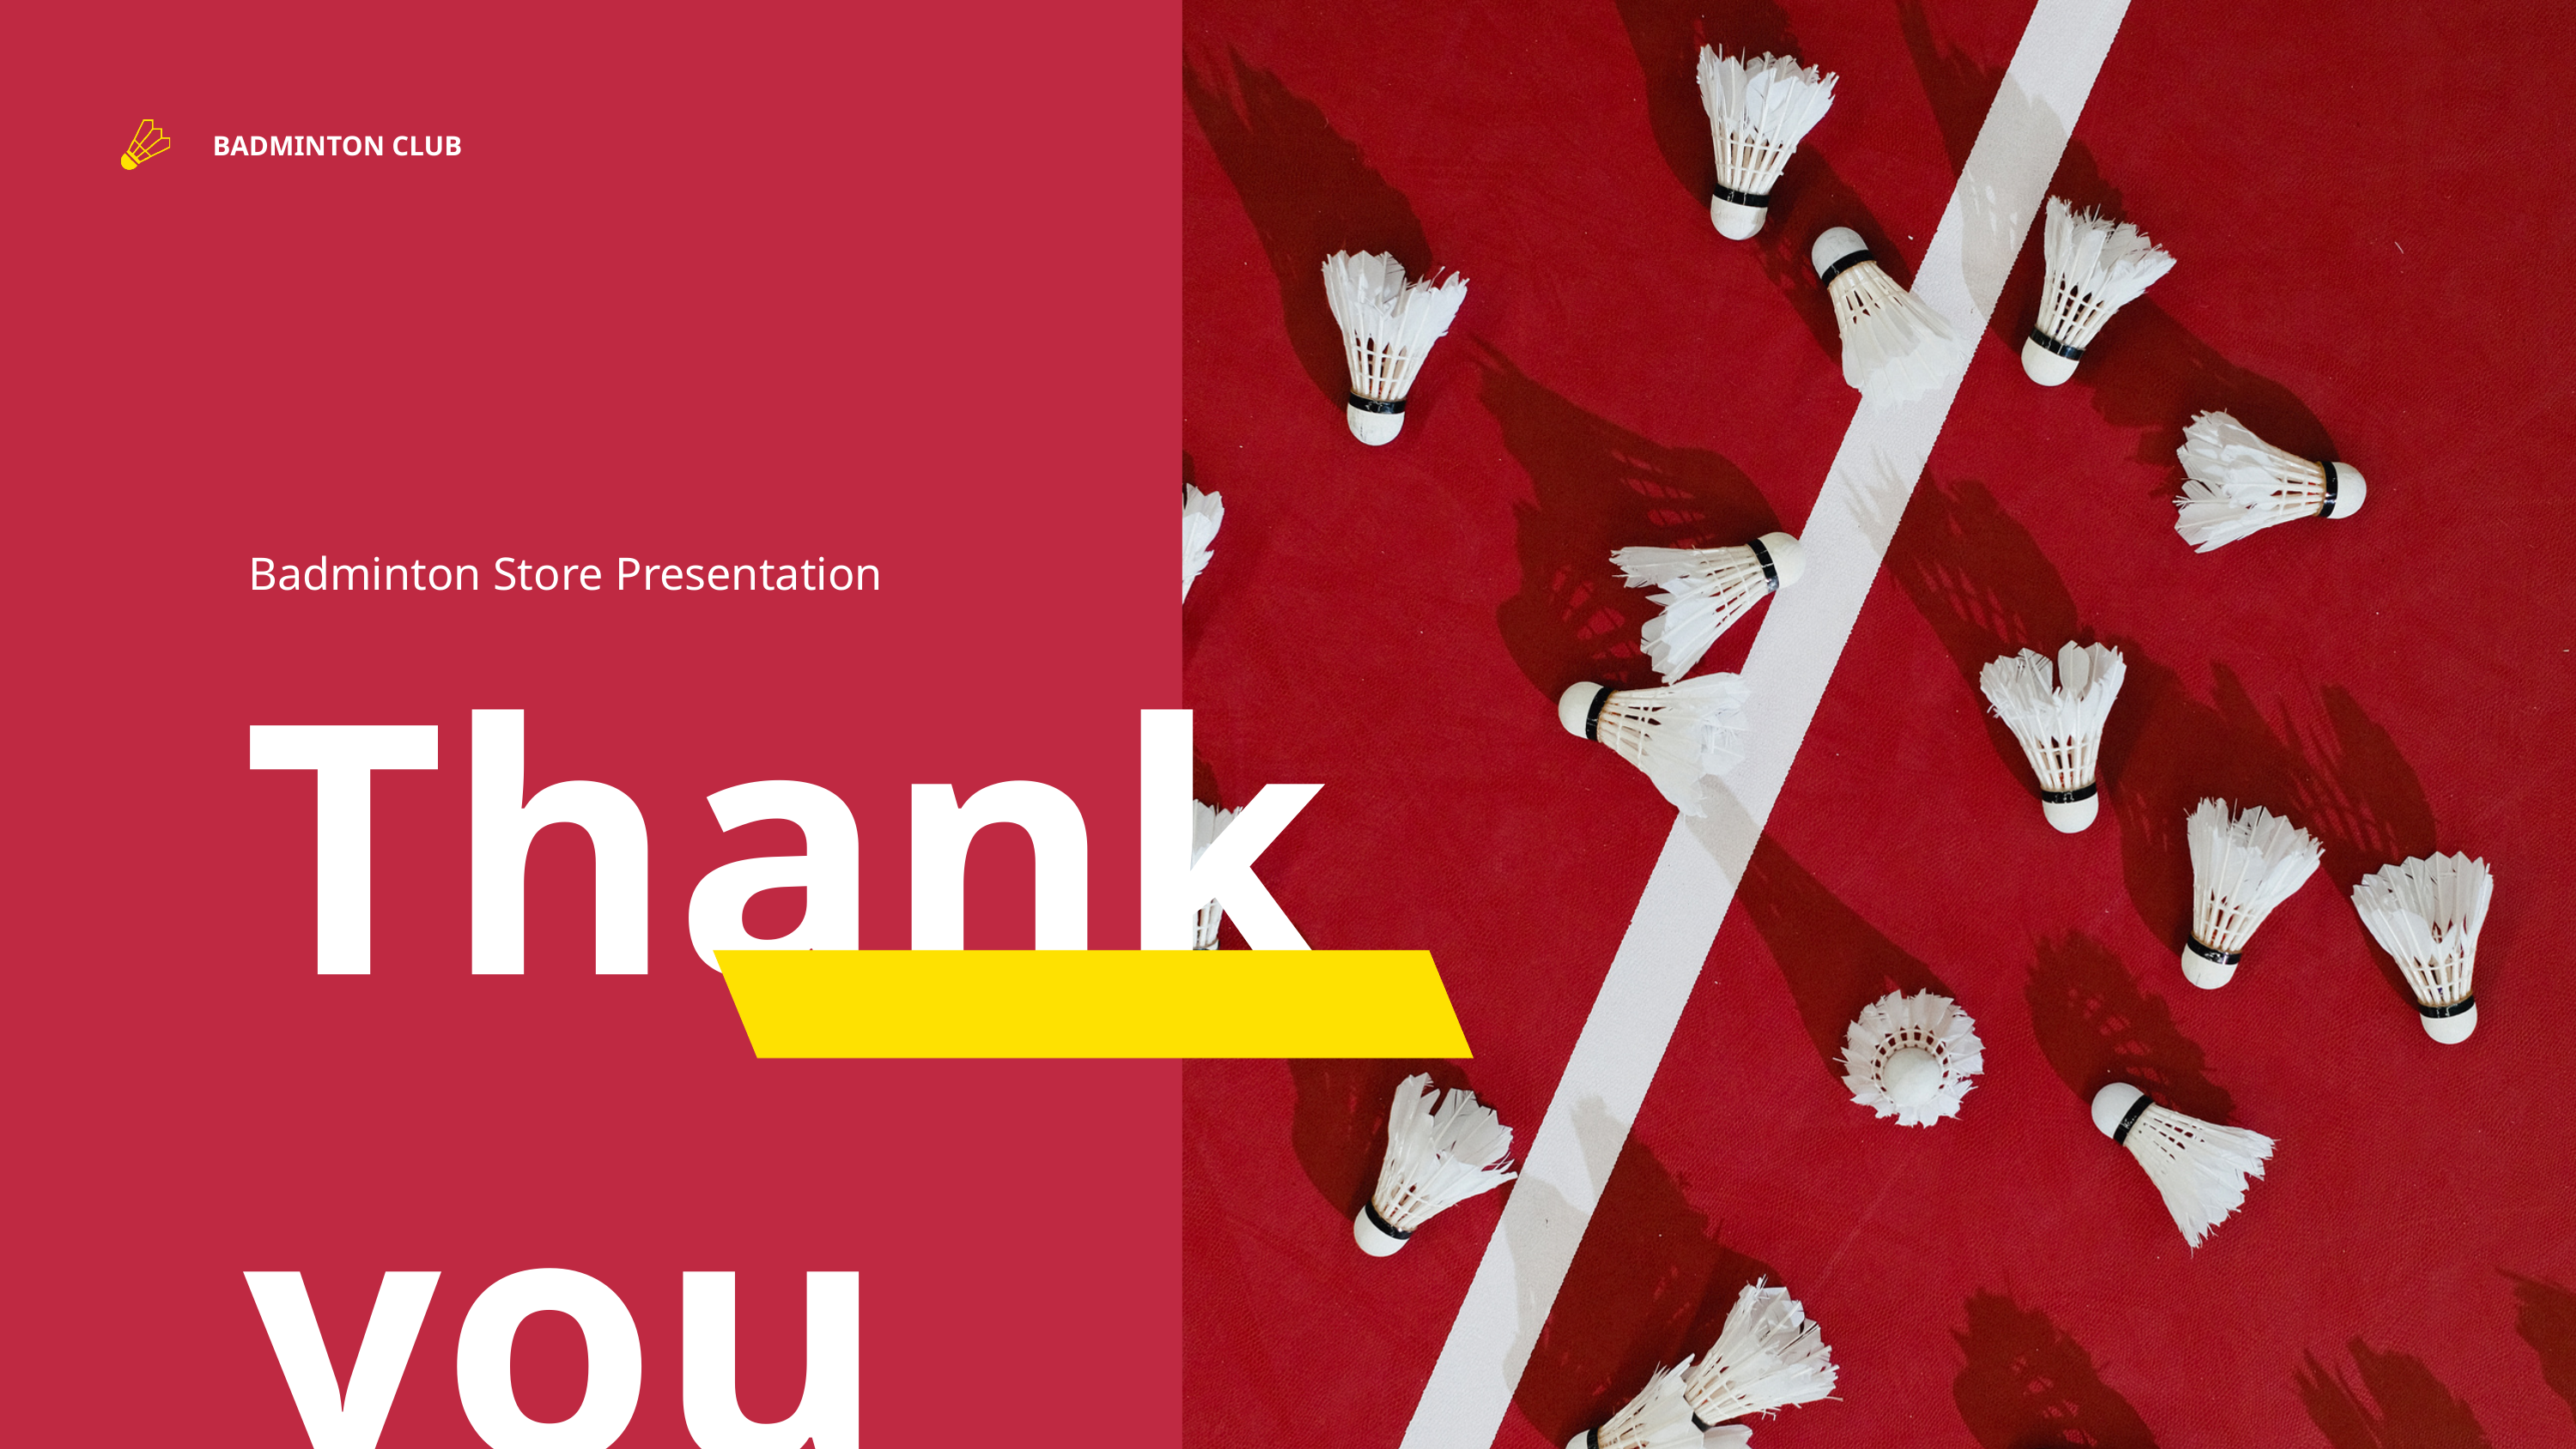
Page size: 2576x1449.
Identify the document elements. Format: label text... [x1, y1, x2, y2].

text_box Badminton Store Presentation [248, 537, 1177, 599]
text_box BADMINTON CLUB [212, 123, 551, 161]
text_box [712, 949, 1474, 1058]
text_box Thank you [243, 556, 1177, 1449]
text_box [119, 119, 171, 171]
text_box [1182, 0, 2576, 1449]
